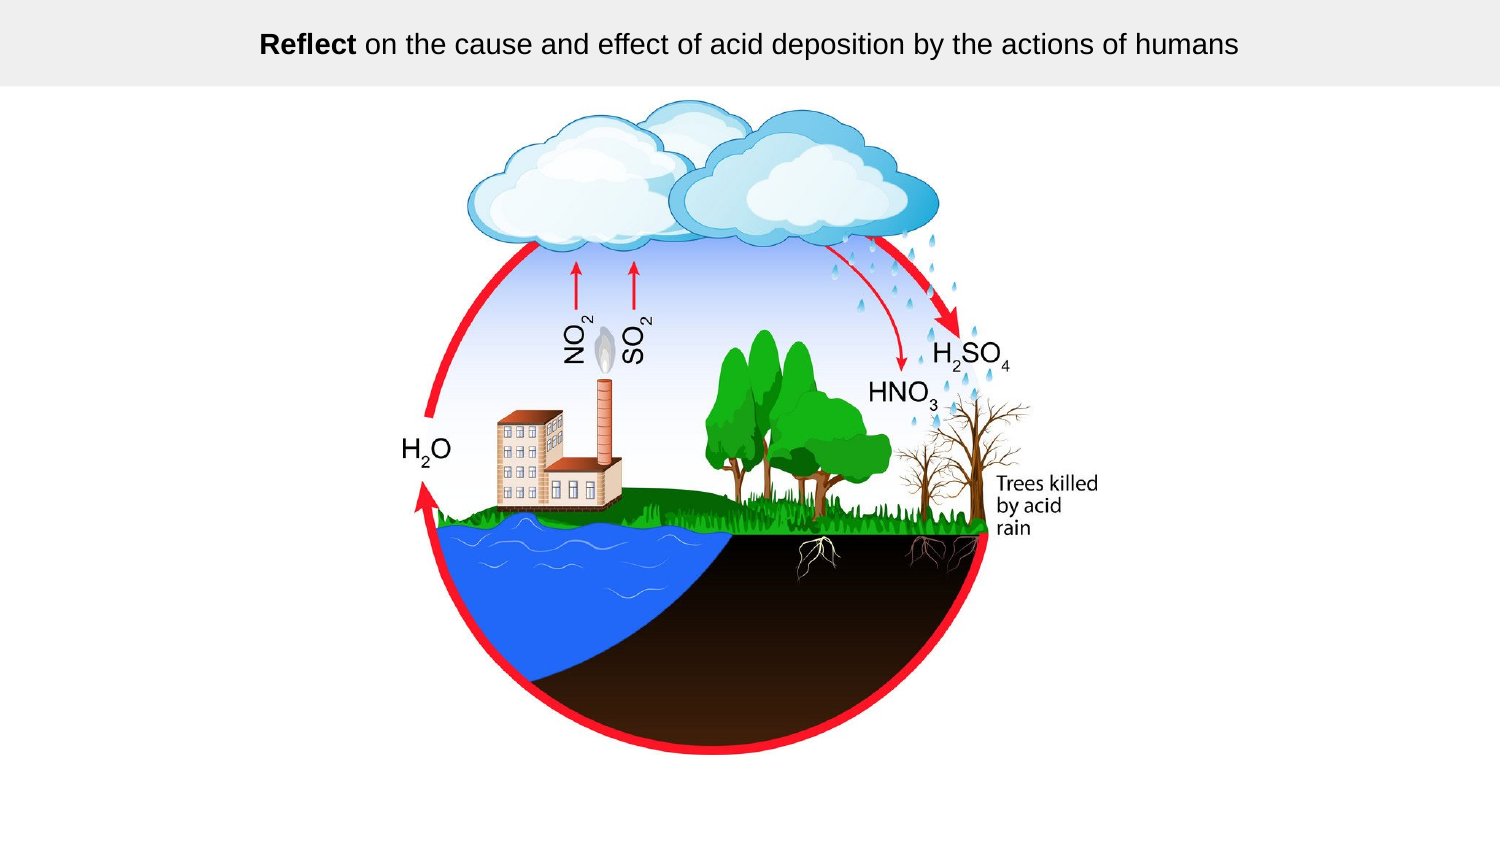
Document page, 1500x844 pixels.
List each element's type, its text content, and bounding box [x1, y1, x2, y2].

title Reflect on the cause and effect of acid deposition by the actions of humans [0, 0, 1500, 87]
picture [402, 88, 1098, 755]
